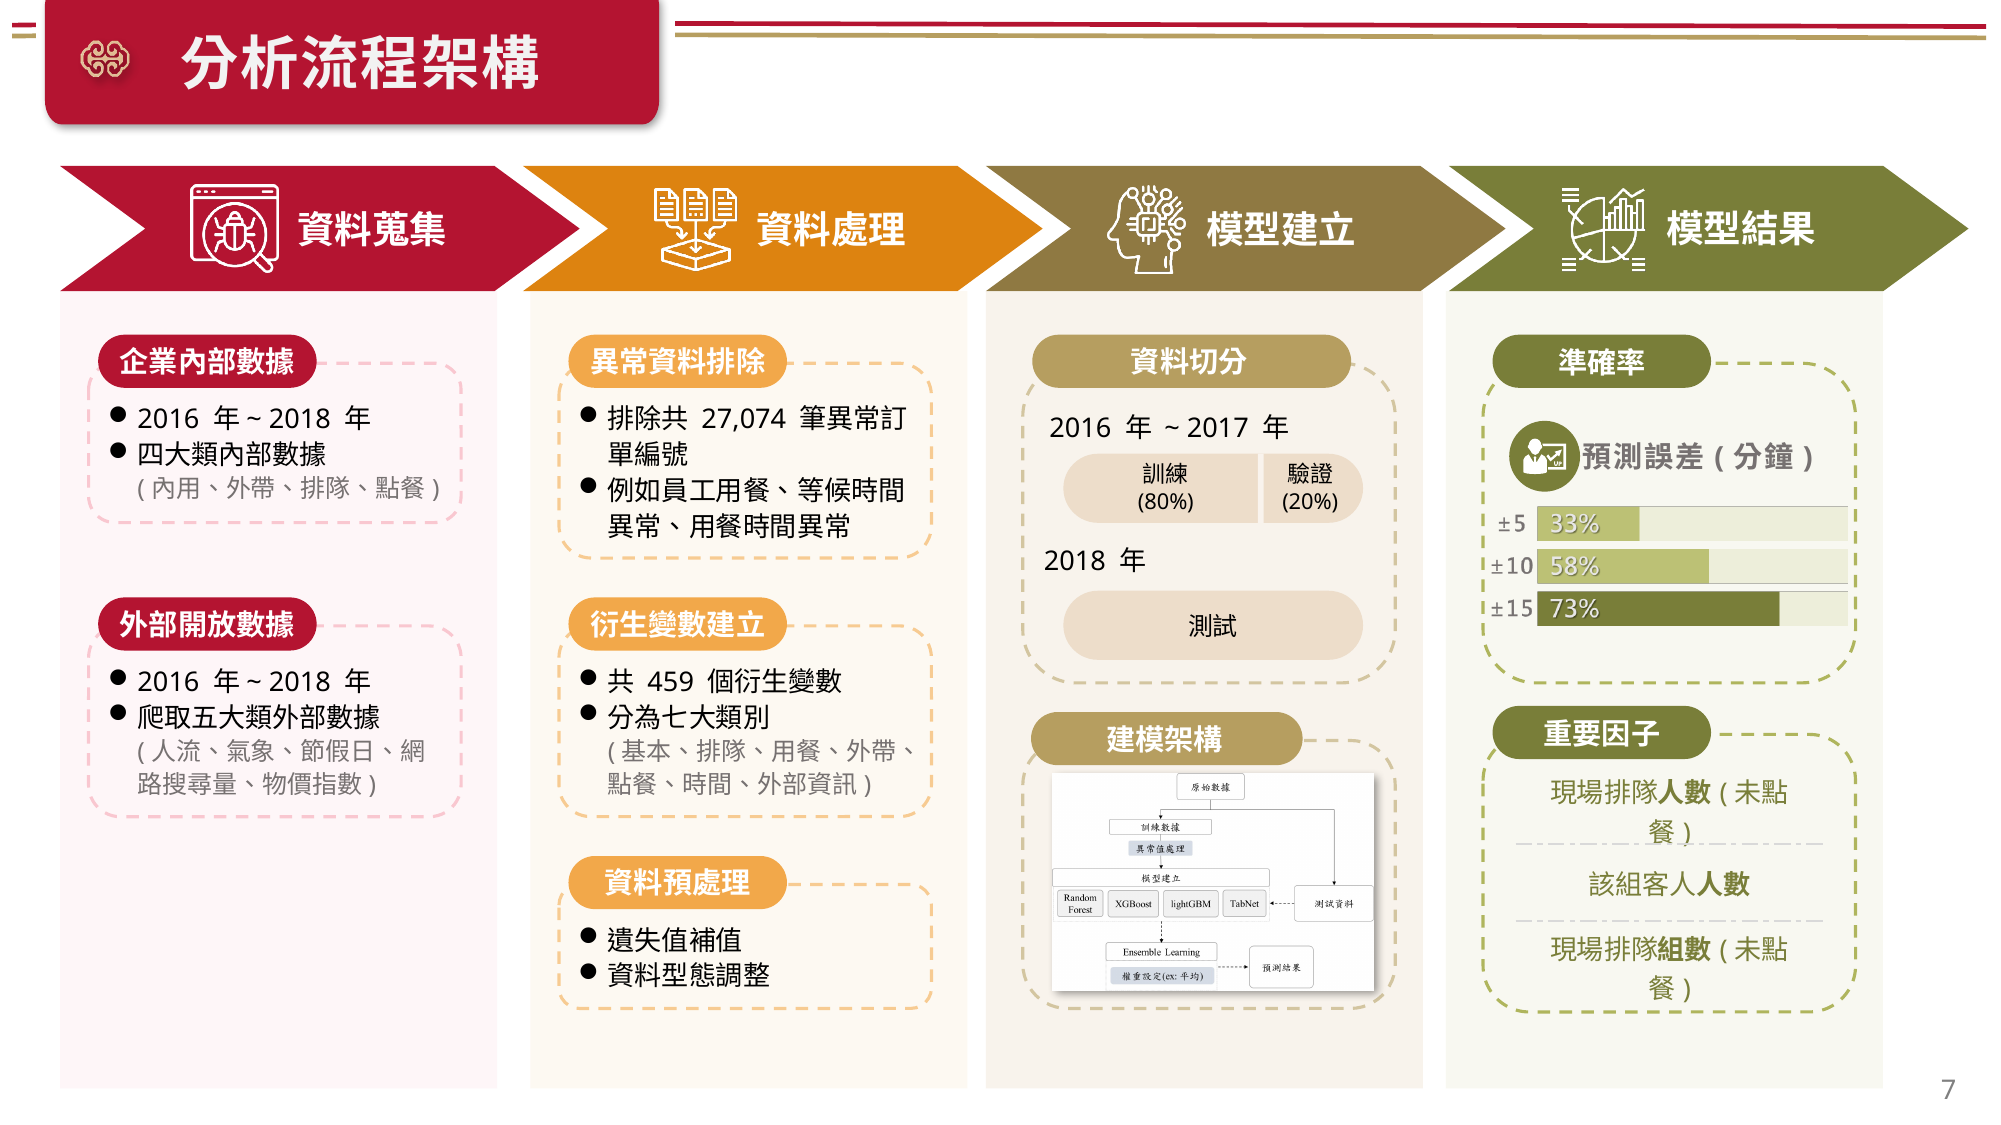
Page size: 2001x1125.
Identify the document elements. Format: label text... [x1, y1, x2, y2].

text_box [523, 597, 932, 817]
table_header 現場排隊人數(未點餐) [1516, 764, 1823, 844]
text_box [522, 165, 1043, 292]
table_cell 現場排隊組數(未點餐) [1516, 921, 1823, 1001]
text_box 分析流程架構 [165, 18, 556, 104]
picture [1559, 185, 1648, 274]
text_box 模型建立 [1191, 198, 1400, 258]
text_box 模型結果 [1651, 197, 1860, 257]
table_cell 該組客人人數 [1516, 844, 1823, 921]
text_box 資料處理 [741, 198, 950, 258]
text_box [1523, 438, 1567, 474]
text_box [1473, 334, 1856, 683]
text_box [87, 362, 463, 524]
text_box [985, 290, 1424, 1089]
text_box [52, 597, 462, 817]
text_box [523, 334, 932, 558]
text_box [1448, 165, 1969, 292]
text_box [59, 290, 498, 1089]
text_box 2016 年~ 2018 年 四大類內部數據 (內用、外帶、排隊、點餐) [52, 391, 455, 511]
text_box [1445, 290, 1884, 1089]
slide_number 7 [1705, 1060, 1972, 1121]
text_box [79, 334, 336, 388]
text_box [523, 855, 932, 1009]
picture [651, 185, 740, 274]
picture [1101, 185, 1190, 274]
text_box [1021, 739, 1397, 1010]
text_box 資料蒐集 [282, 198, 491, 258]
text_box [1482, 733, 1857, 1014]
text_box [1473, 705, 1731, 760]
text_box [1023, 711, 1307, 766]
text_box [985, 165, 1506, 290]
text_box [529, 290, 968, 1089]
text_box [60, 165, 580, 292]
picture [190, 184, 279, 273]
picture [1052, 773, 1375, 991]
picture [1475, 501, 1848, 640]
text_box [1022, 334, 1396, 683]
